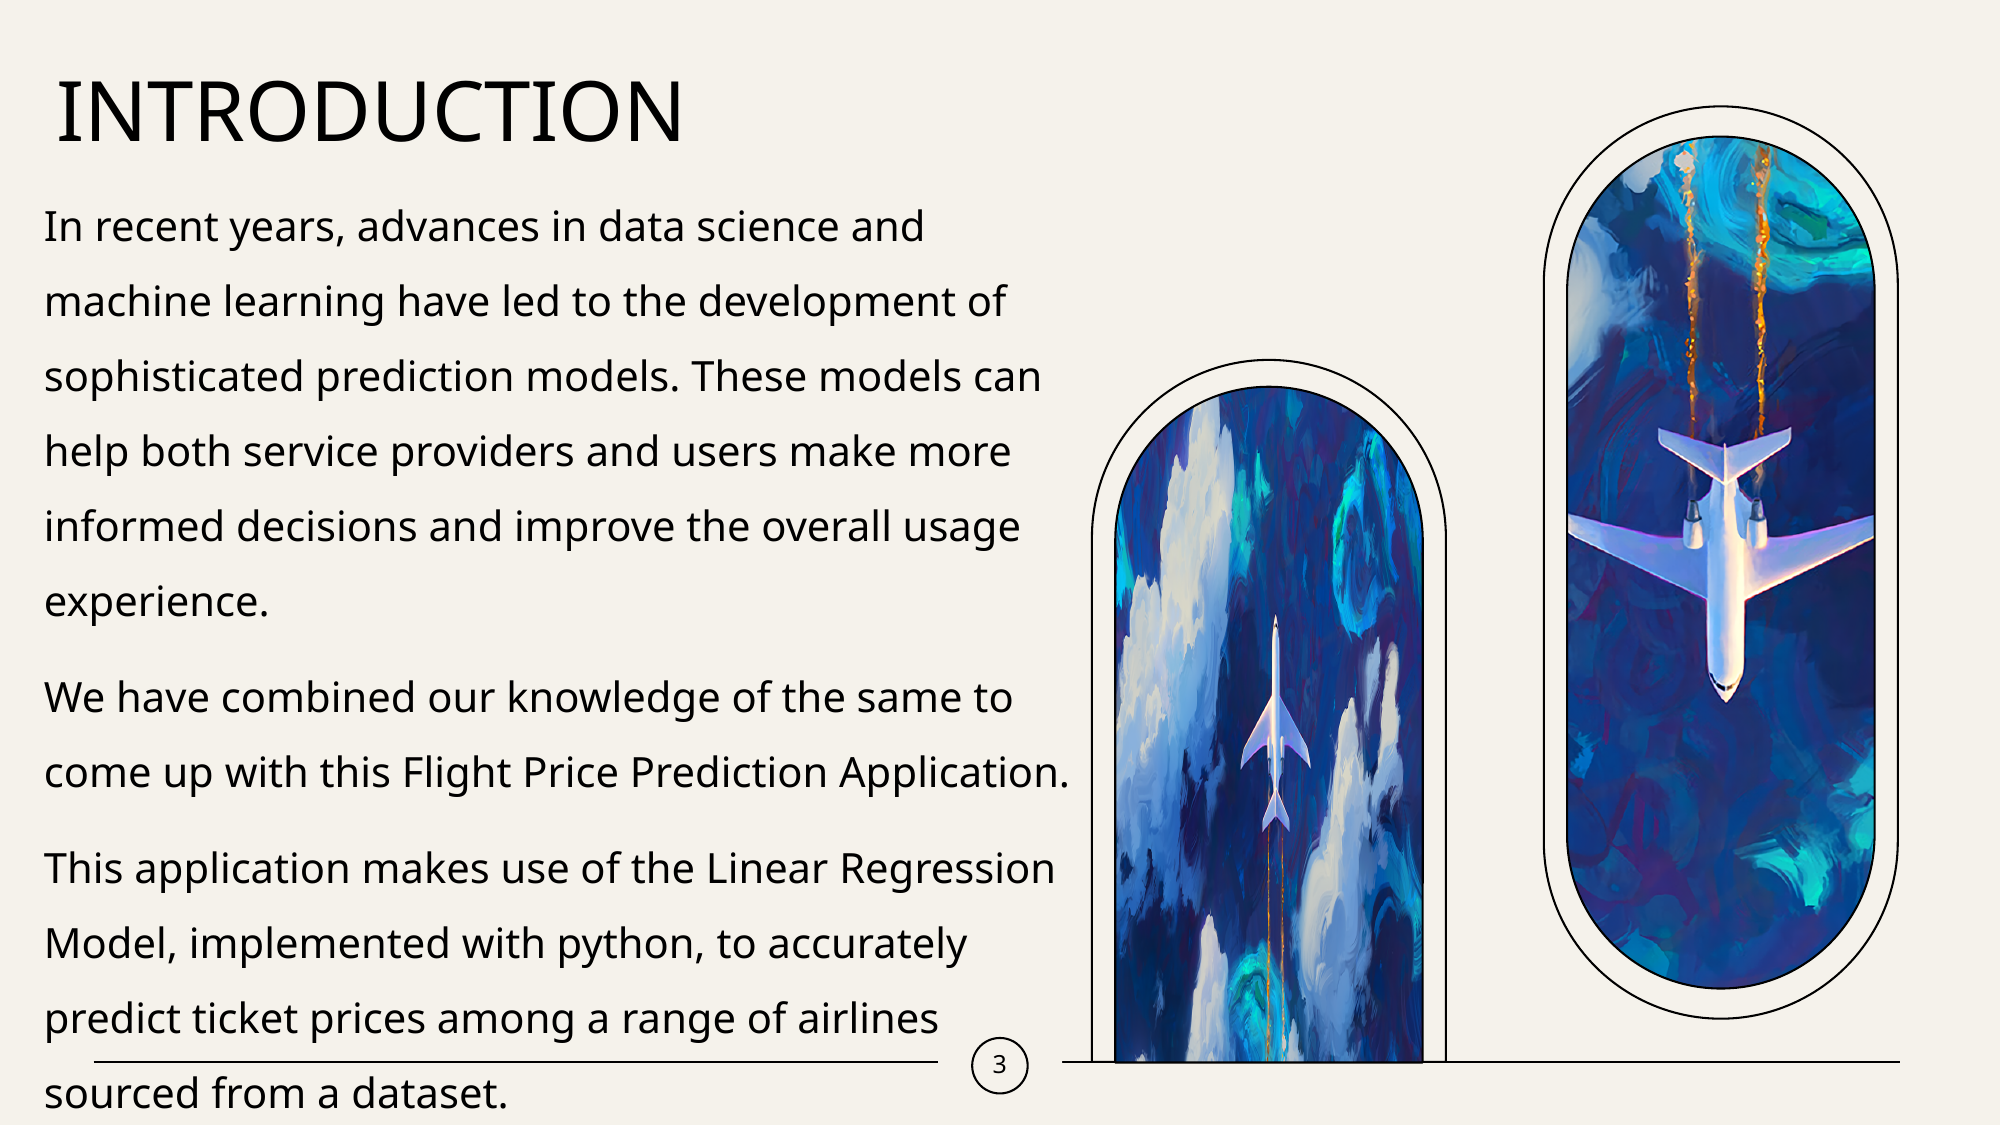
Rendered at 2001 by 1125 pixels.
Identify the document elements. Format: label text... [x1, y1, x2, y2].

picture [1254, 980, 1264, 1005]
title INTRODUCTION [41, 55, 1408, 173]
list [79, 512, 840, 953]
picture [1246, 990, 1252, 1003]
slide_number 3 [971, 1036, 1029, 1095]
picture [1115, 386, 1423, 1063]
picture [1567, 136, 1875, 989]
text_box In recent years, advances in data science and machine learning have led to the development of sophisticated prediction models. These models can help both service providers and users make more informed decisions and improve the overall usage experience. We have combined our knowledge of the same to come up with this Flight Price Prediction Application. This application makes use of the Linear Regression Model, implemented with python, to accurately predict ticket prices among a range of airlines sourced from a dataset. [28, 96, 1097, 512]
